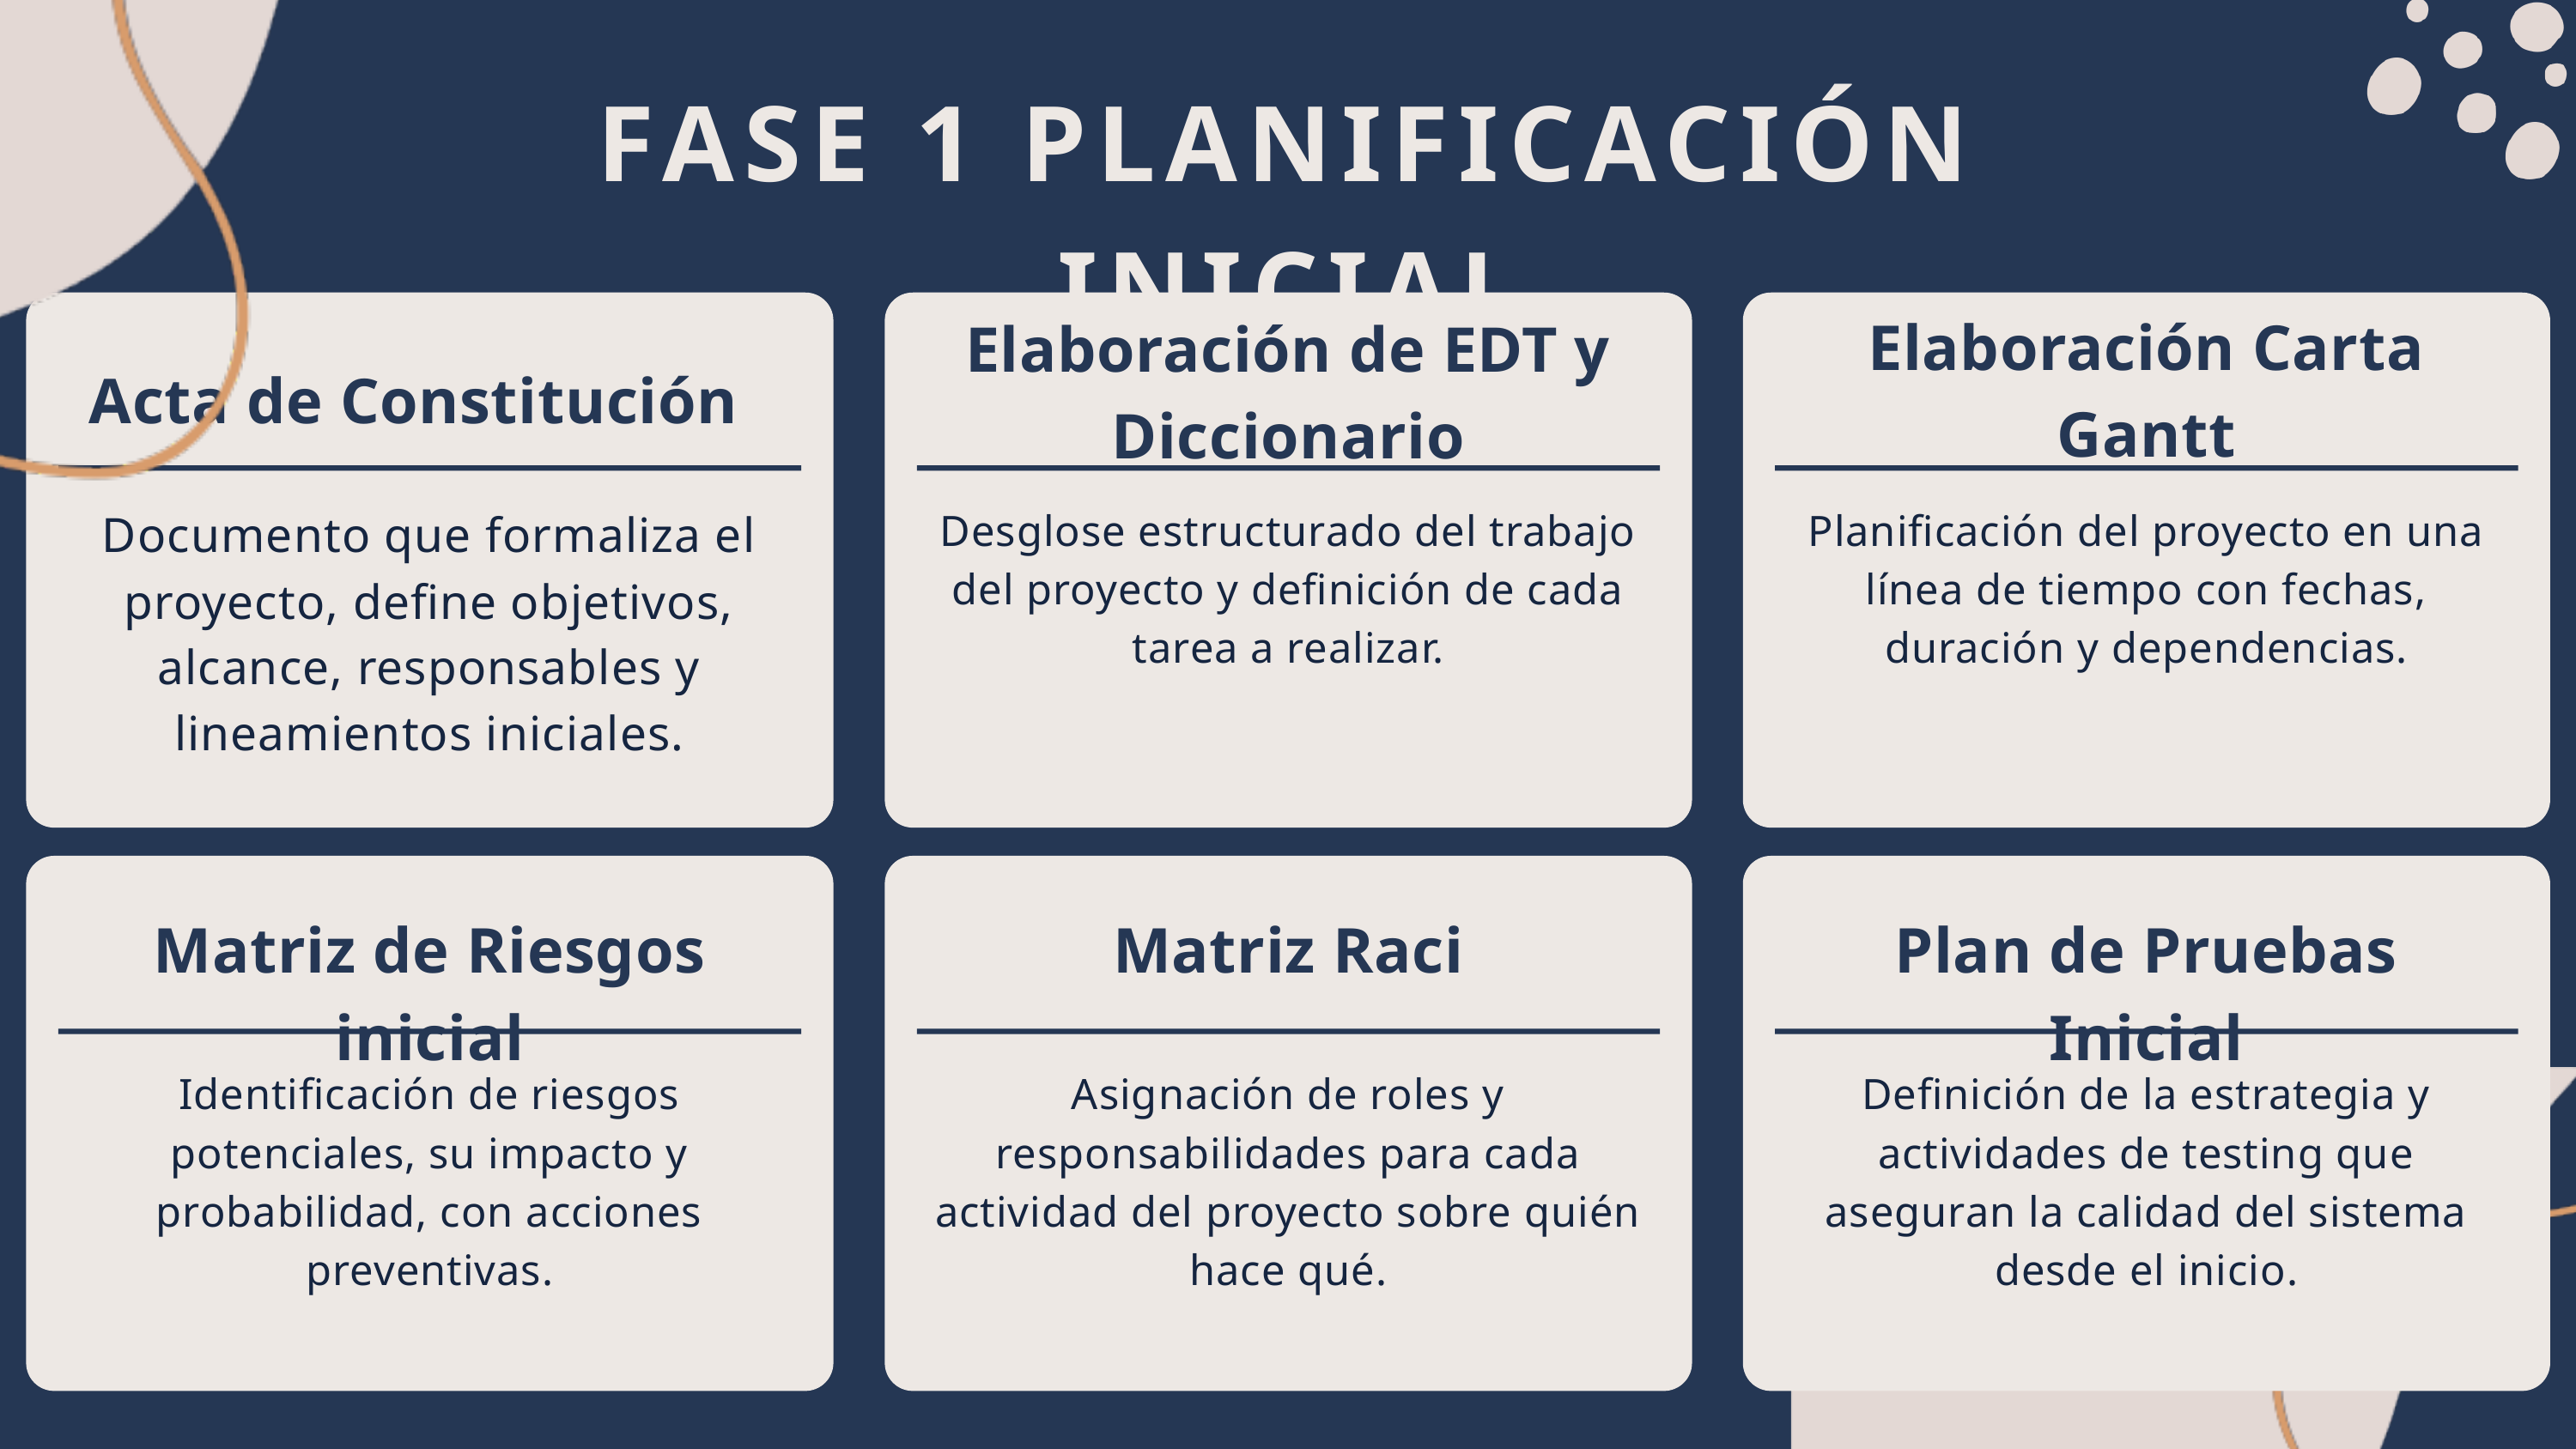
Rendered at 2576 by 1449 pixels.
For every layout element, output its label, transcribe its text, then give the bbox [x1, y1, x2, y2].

text_box [2366, 0, 2505, 133]
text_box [26, 855, 834, 1391]
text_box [1742, 855, 2551, 1391]
text_box FASE 1 PLANIFICACIÓN INICIAL [530, 57, 2167, 349]
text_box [884, 292, 1692, 828]
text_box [884, 855, 1692, 1391]
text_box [26, 292, 834, 828]
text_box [1742, 292, 2551, 828]
text_box [1790, 1067, 2576, 1449]
text_box [2505, 0, 2576, 197]
text_box [0, 0, 677, 596]
